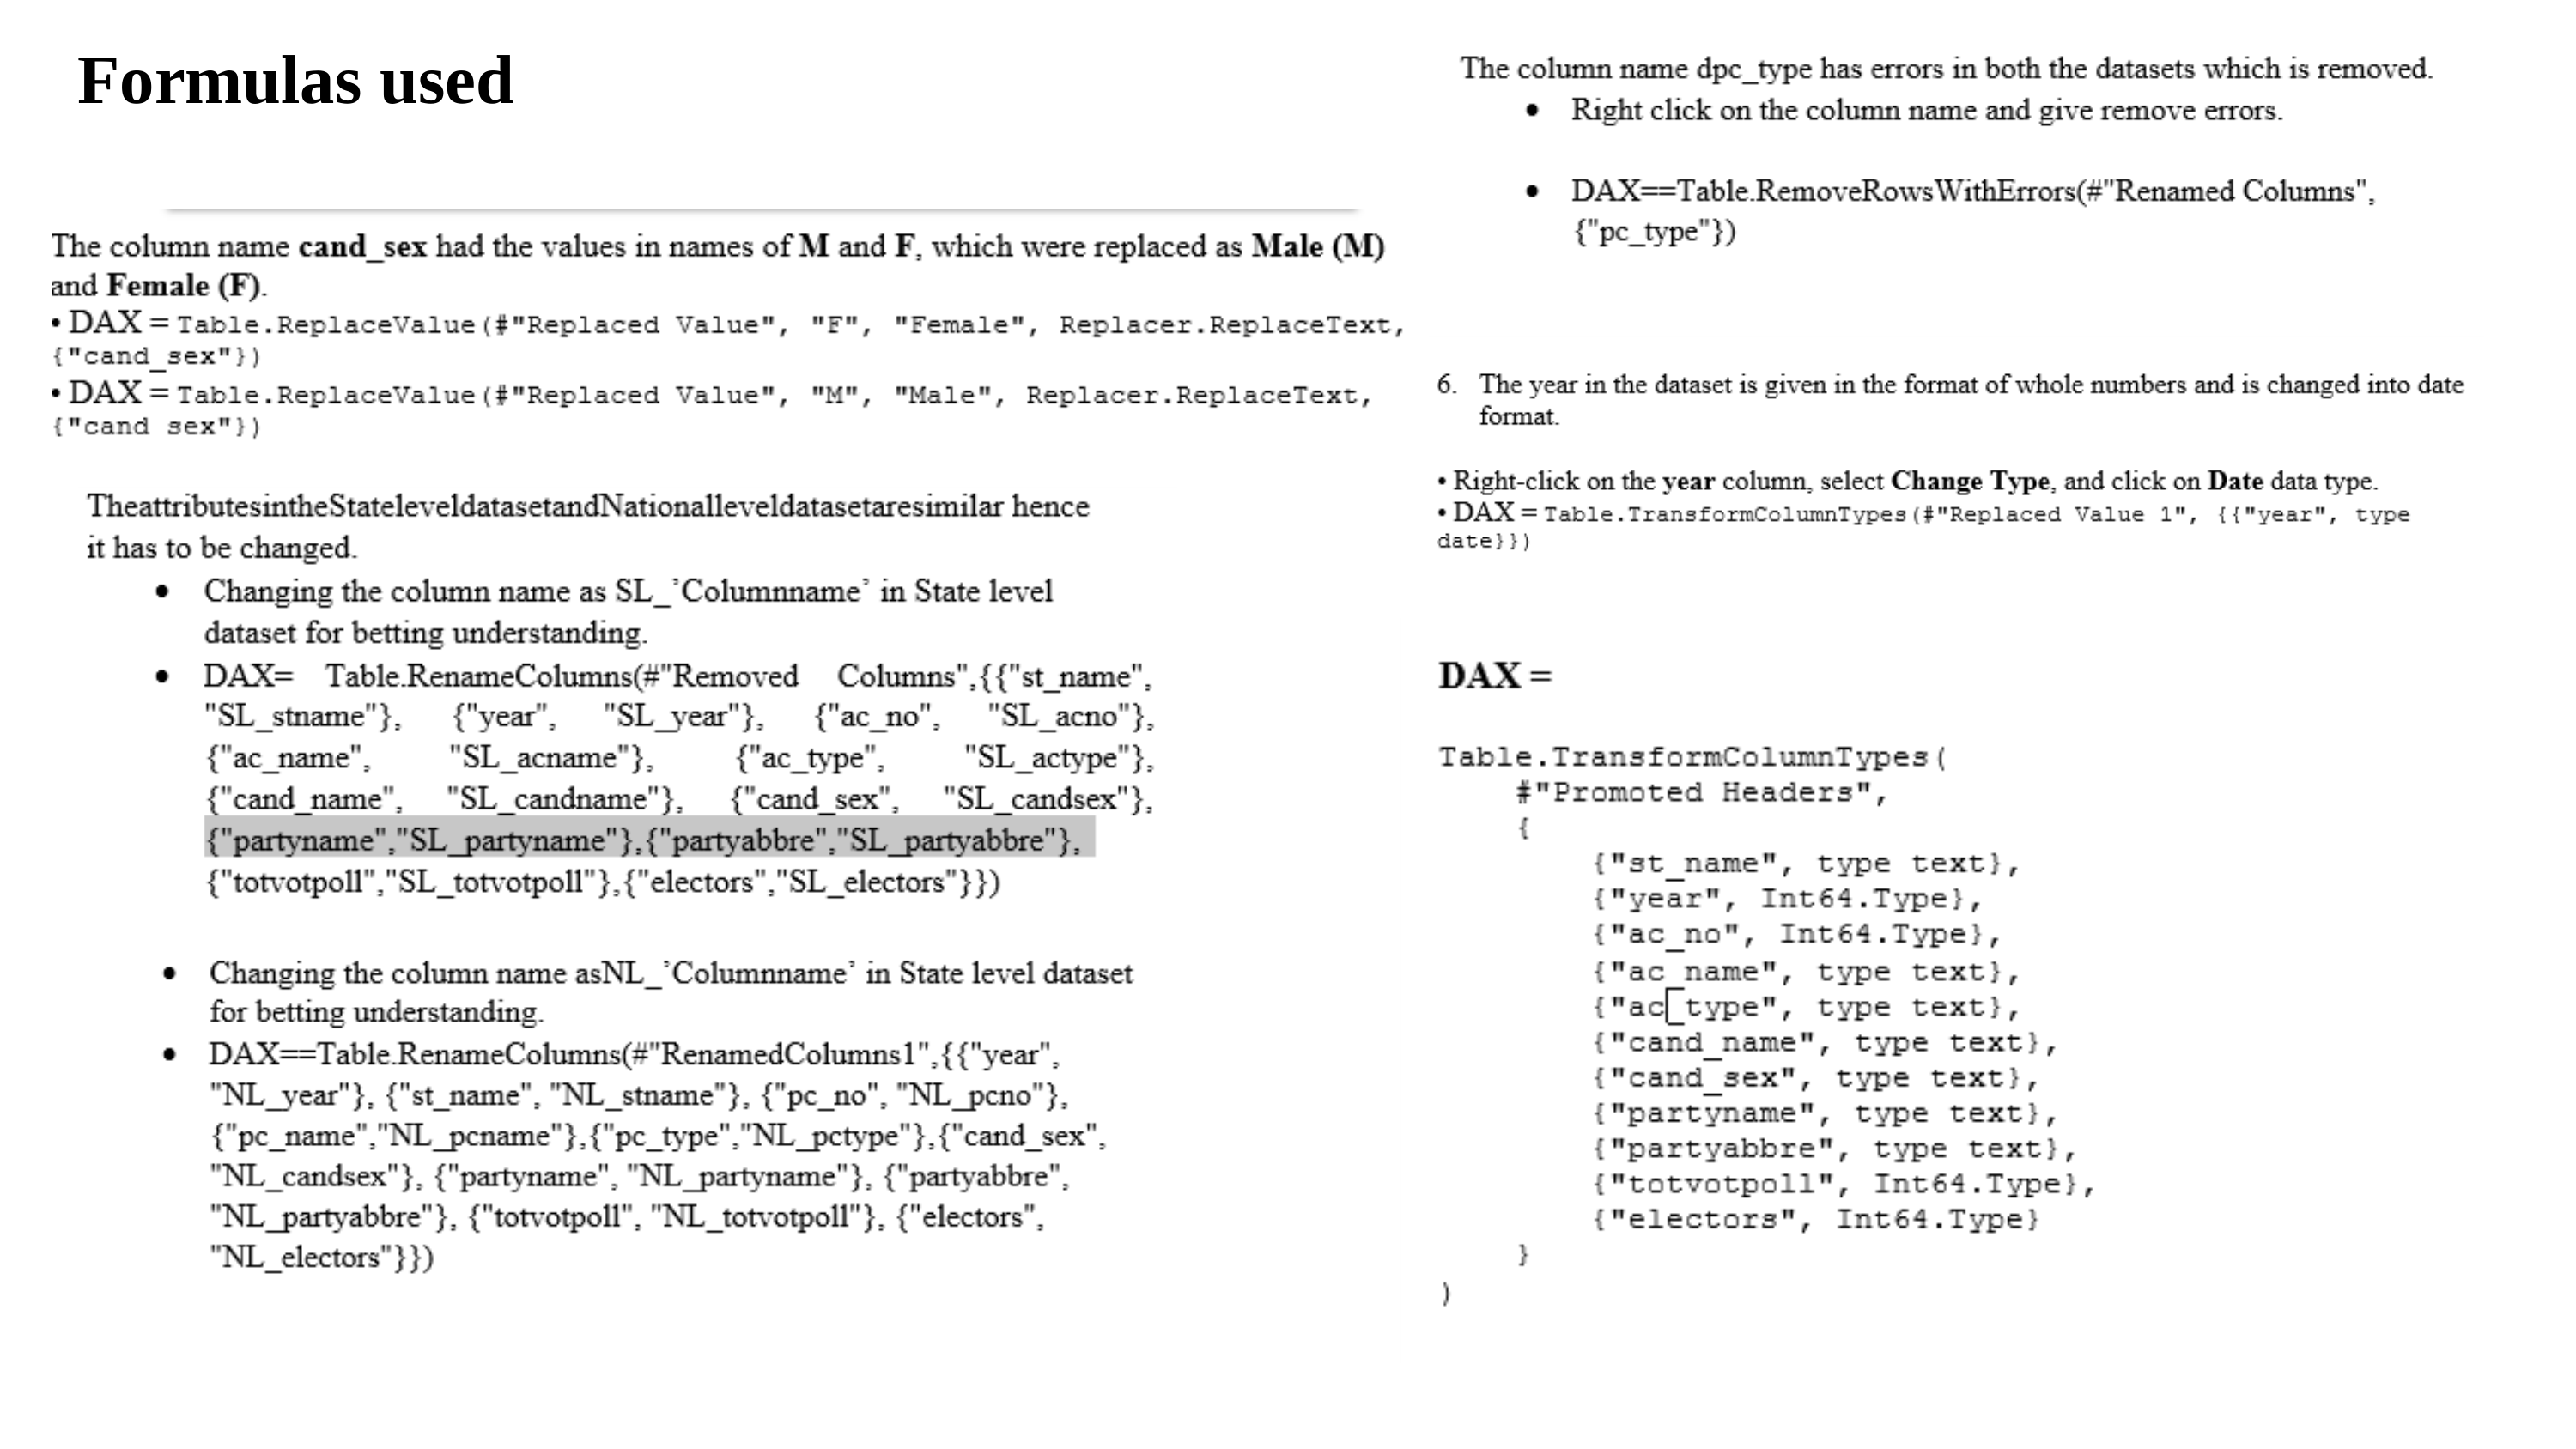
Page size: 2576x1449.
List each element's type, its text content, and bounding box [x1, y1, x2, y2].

text_box [1400, 618, 2327, 1363]
text_box [1456, 35, 2512, 255]
text_box [52, 209, 1430, 458]
text_box [78, 486, 1177, 928]
text_box [1429, 336, 2484, 574]
text_box [144, 927, 1177, 1309]
text_box Formulas used [52, 40, 558, 118]
